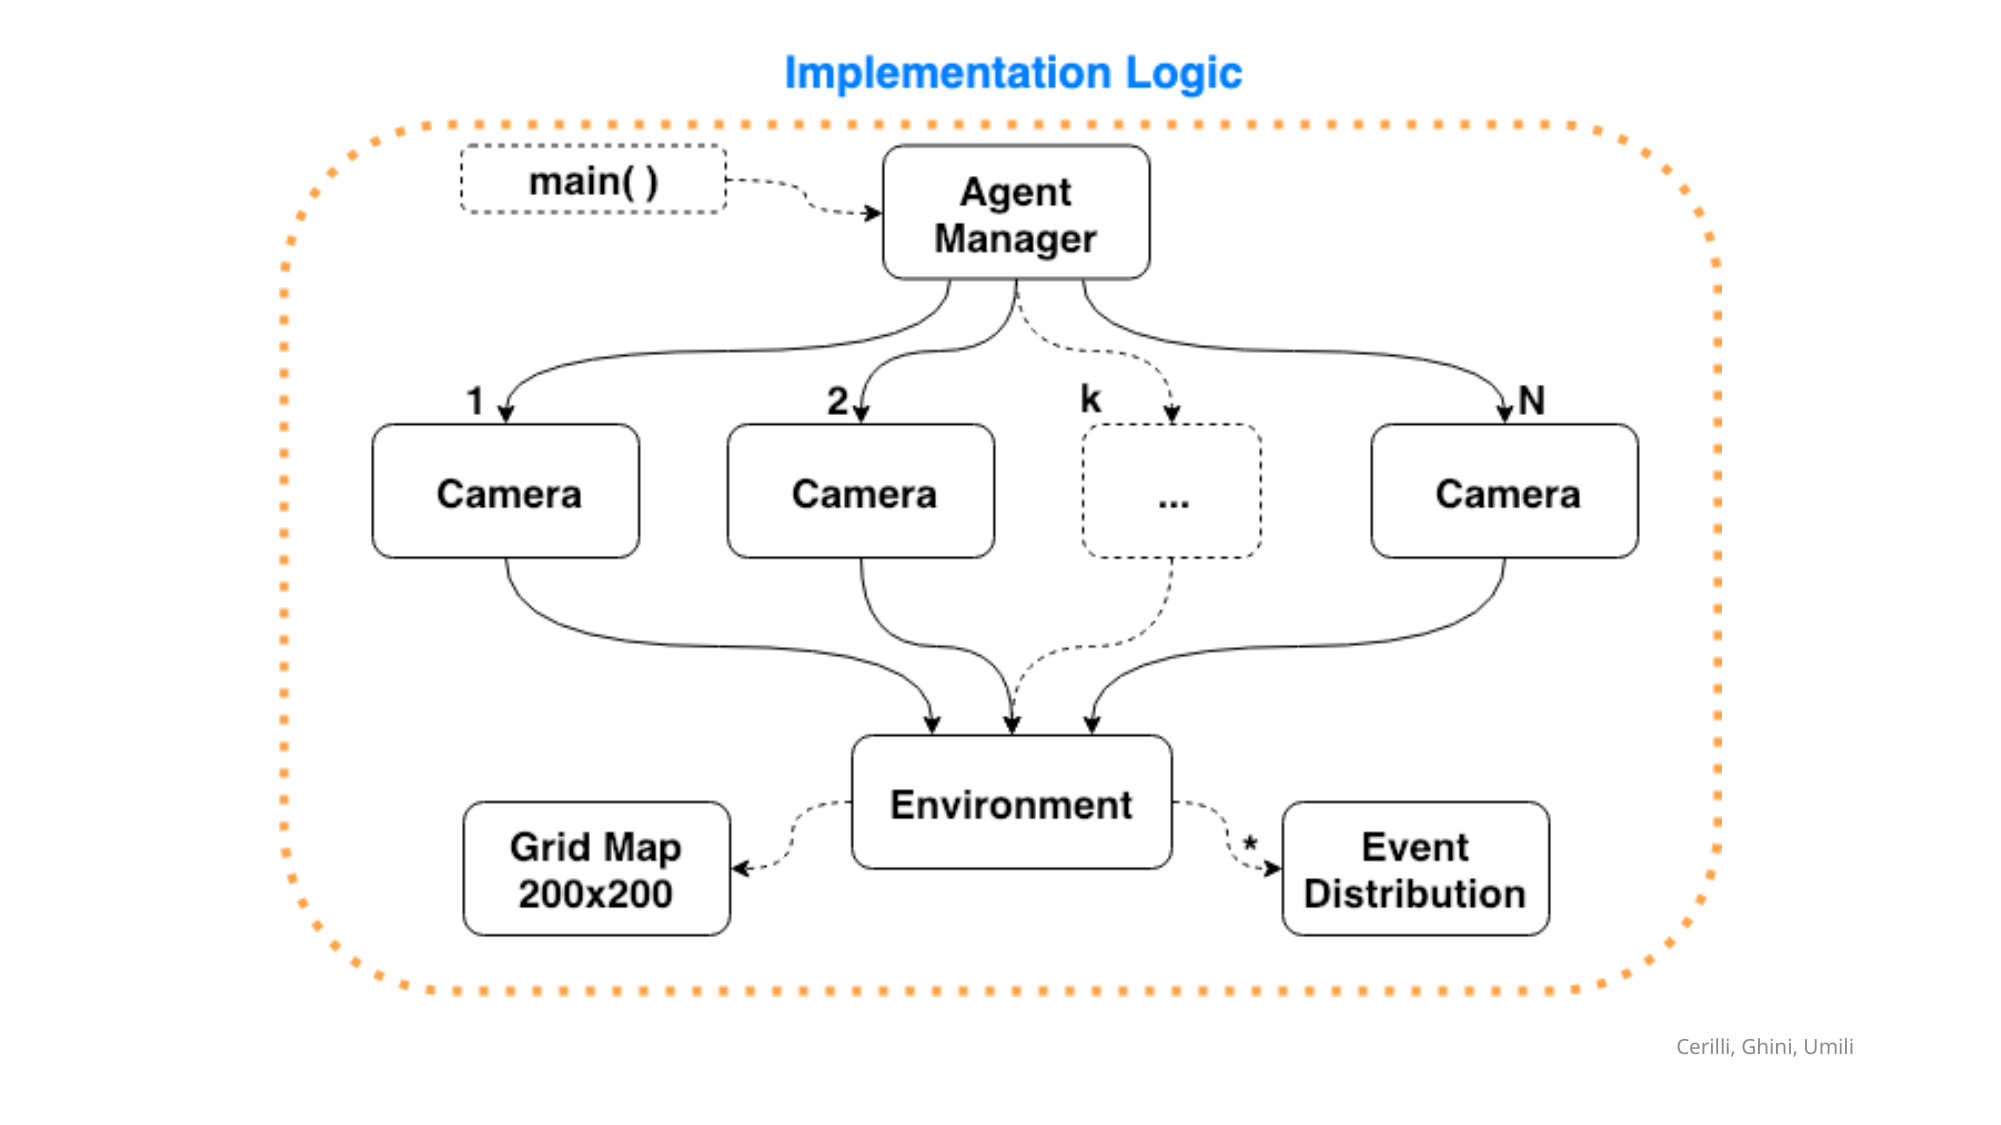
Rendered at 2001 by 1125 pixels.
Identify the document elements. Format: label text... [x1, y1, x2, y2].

picture [278, 24, 1722, 997]
footer Cerilli, Ghini, Umili [131, 1021, 1869, 1074]
